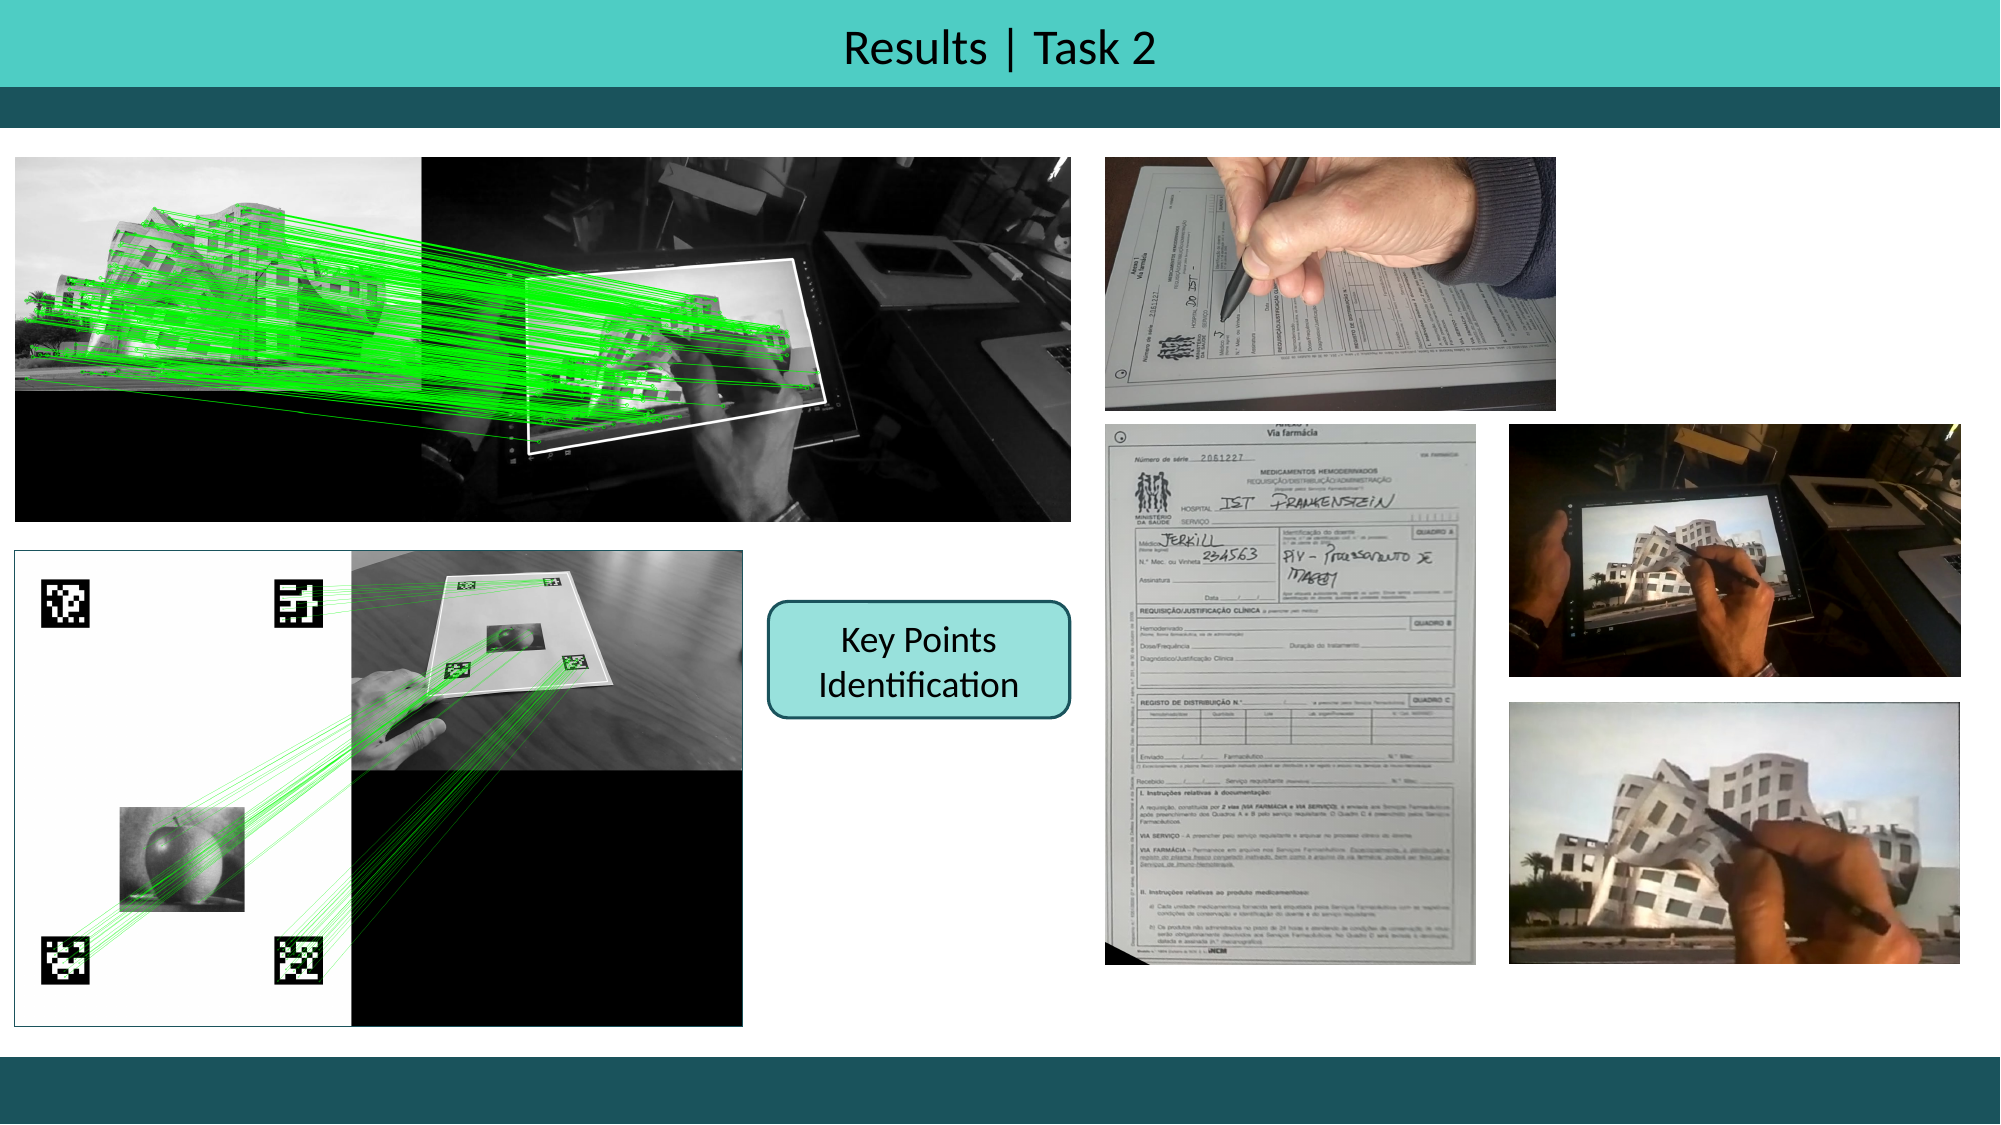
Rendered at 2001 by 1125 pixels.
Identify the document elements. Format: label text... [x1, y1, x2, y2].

text_box [0, 1057, 2000, 1124]
text_box Key Points Identification [768, 601, 1070, 718]
text_box [0, 87, 2000, 128]
slide_number 12 [1412, 1042, 1863, 1103]
picture [14, 550, 743, 1027]
picture [1509, 424, 1961, 677]
picture [15, 157, 1071, 523]
picture [1105, 157, 1556, 411]
text_box Results | Task 2 [0, 0, 2000, 87]
picture [1509, 702, 1960, 964]
picture [1105, 424, 1476, 965]
